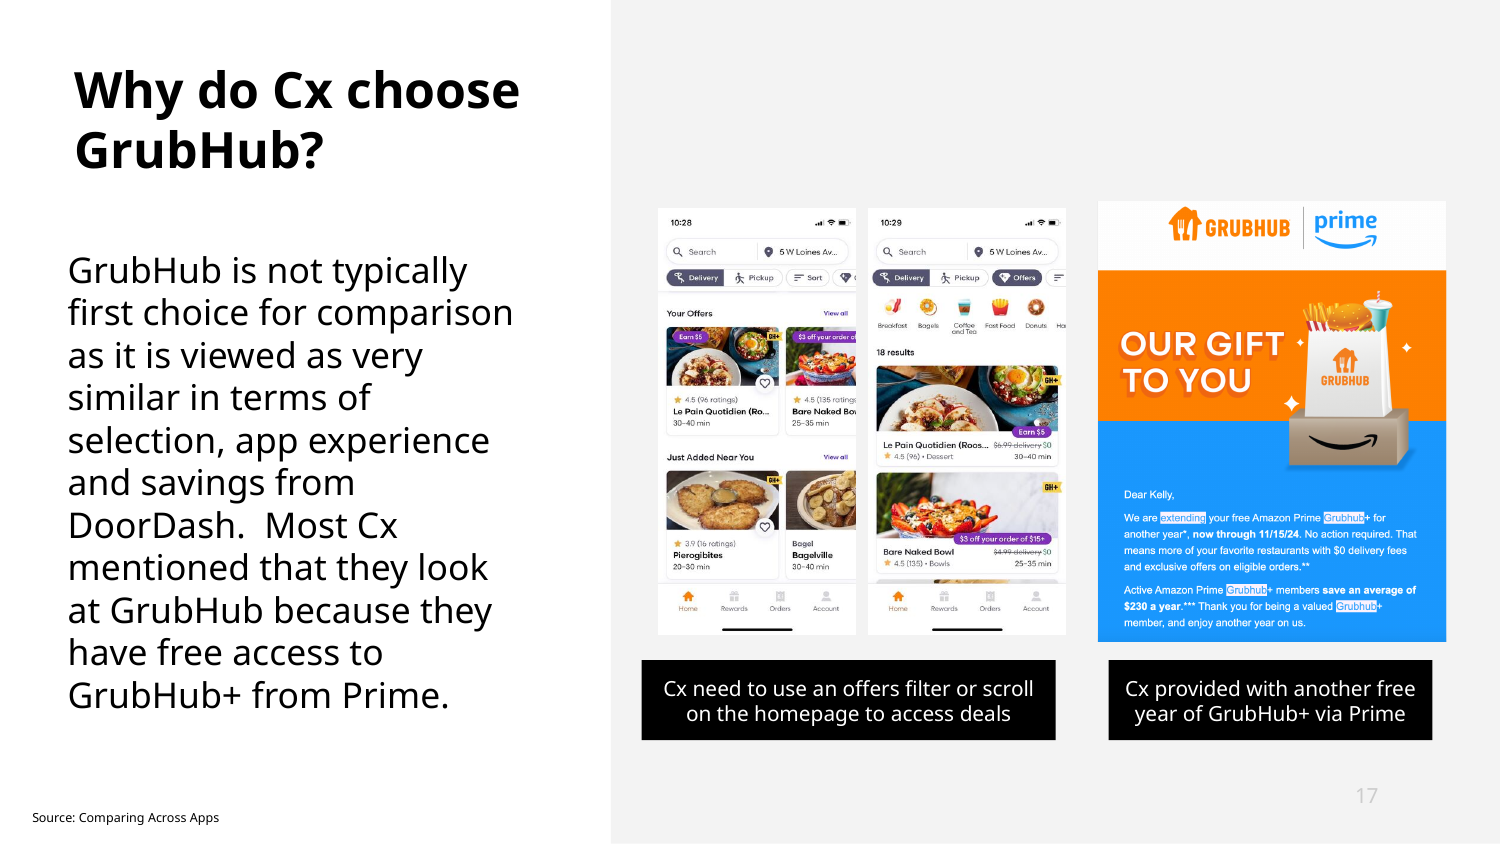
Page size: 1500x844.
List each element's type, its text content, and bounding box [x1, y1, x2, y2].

picture [1096, 201, 1448, 642]
text_box Why do Cx choose GrubHub? [59, 43, 582, 136]
text_box [610, 0, 1500, 844]
text_box Cx need to use an offers filter or scroll on the homepage to access deals [641, 660, 1056, 741]
picture [867, 208, 1066, 635]
text_box GrubHub is not typically first choice for comparison as it is viewed as very similar in terms of selection, app experience and savings from DoorDash. Most Cx mentioned that they look at GrubHub because they have free access to GrubHub+ from Prime. [52, 232, 545, 731]
picture [658, 208, 856, 635]
text_box Cx provided with another free year of GrubHub+ via Prime [1108, 660, 1433, 741]
text_box Source: Comparing Across Apps [17, 777, 510, 840]
slide_number ‹#› [1303, 764, 1394, 830]
